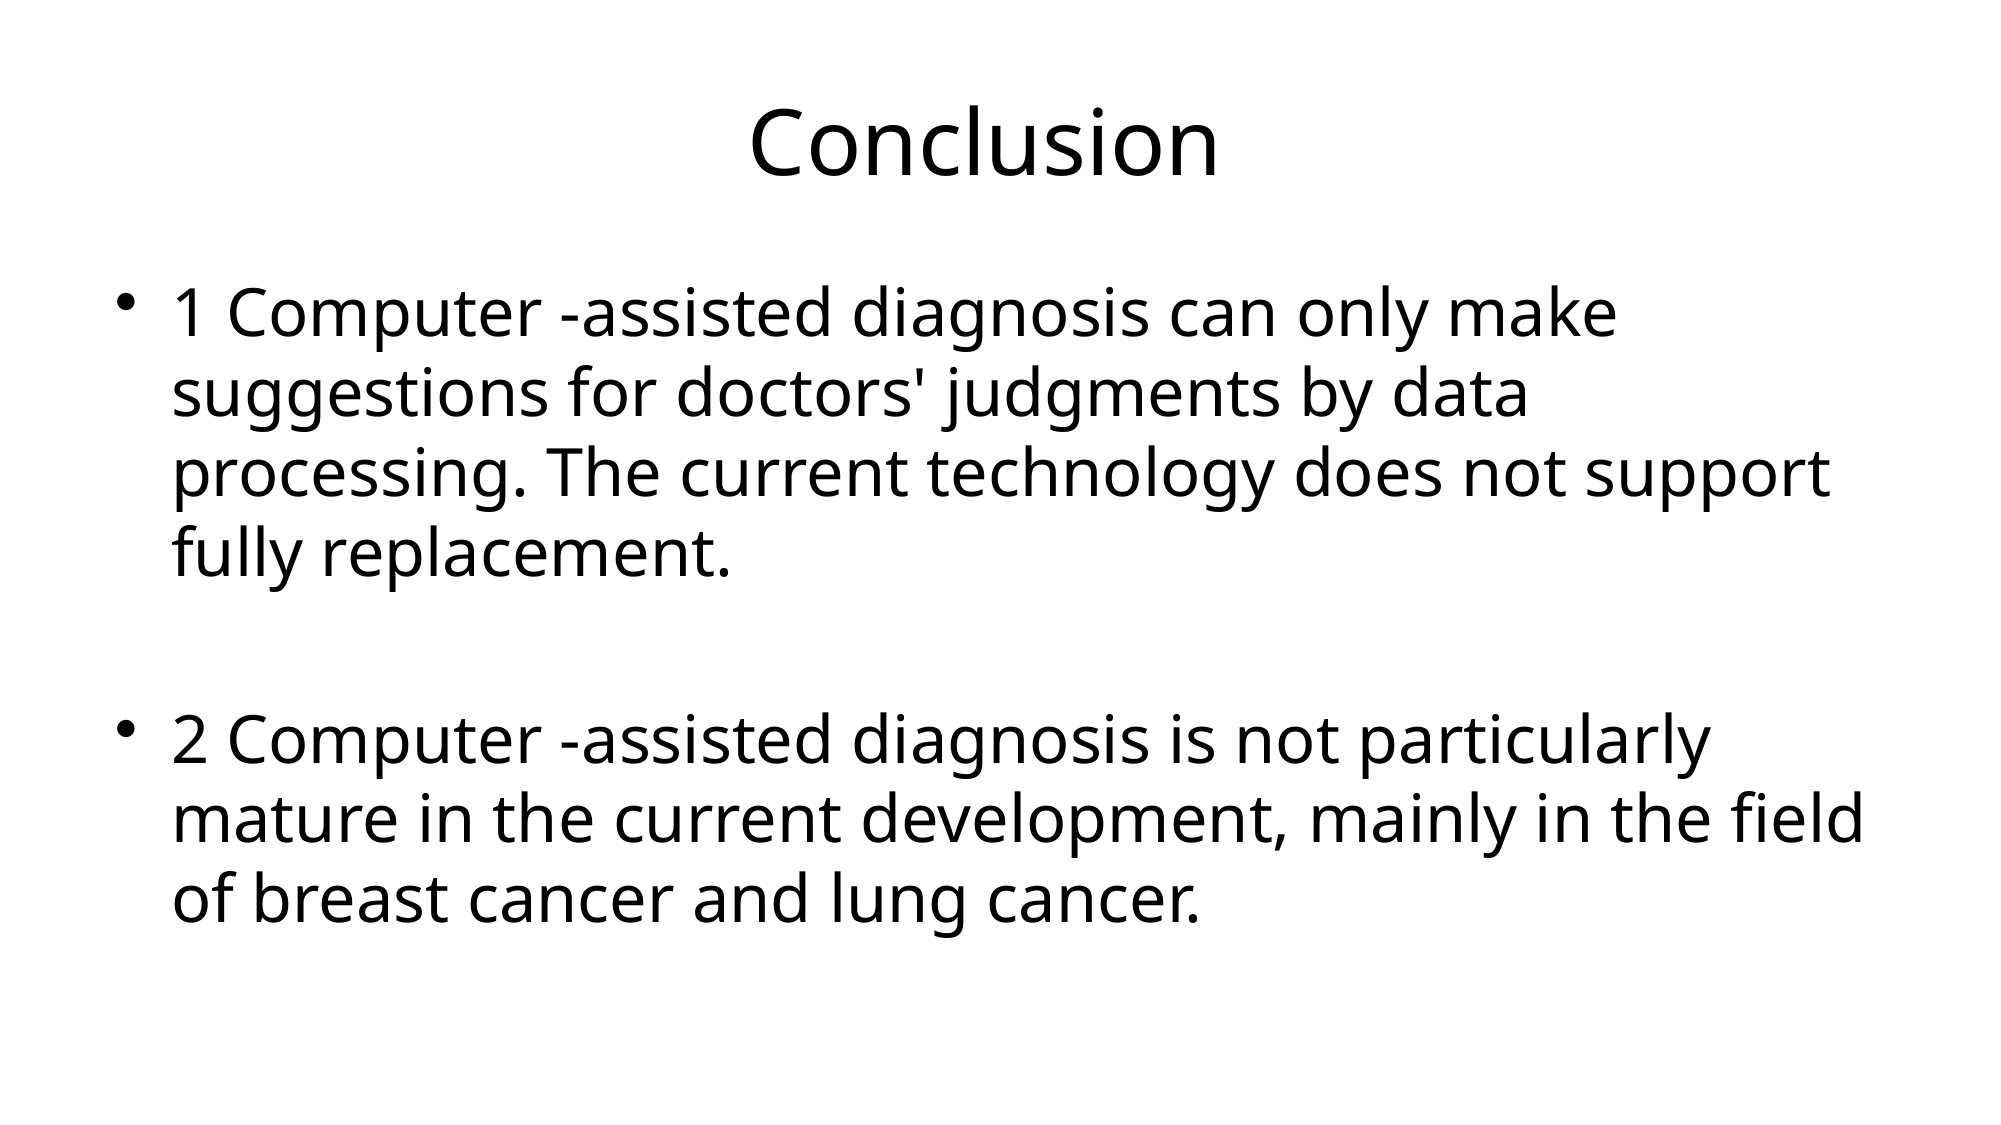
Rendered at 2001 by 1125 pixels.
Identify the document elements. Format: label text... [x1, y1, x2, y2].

list 1 Computer -assisted diagnosis can only make suggestions for doctors' judgments by data processing. The current technology does not support fully replacement. 2 Computer -assisted diagnosis is not particularly mature in the current development, mainly in the field of breast cancer and lung cancer. [99, 262, 1901, 1006]
title Conclusion [99, 44, 1901, 233]
